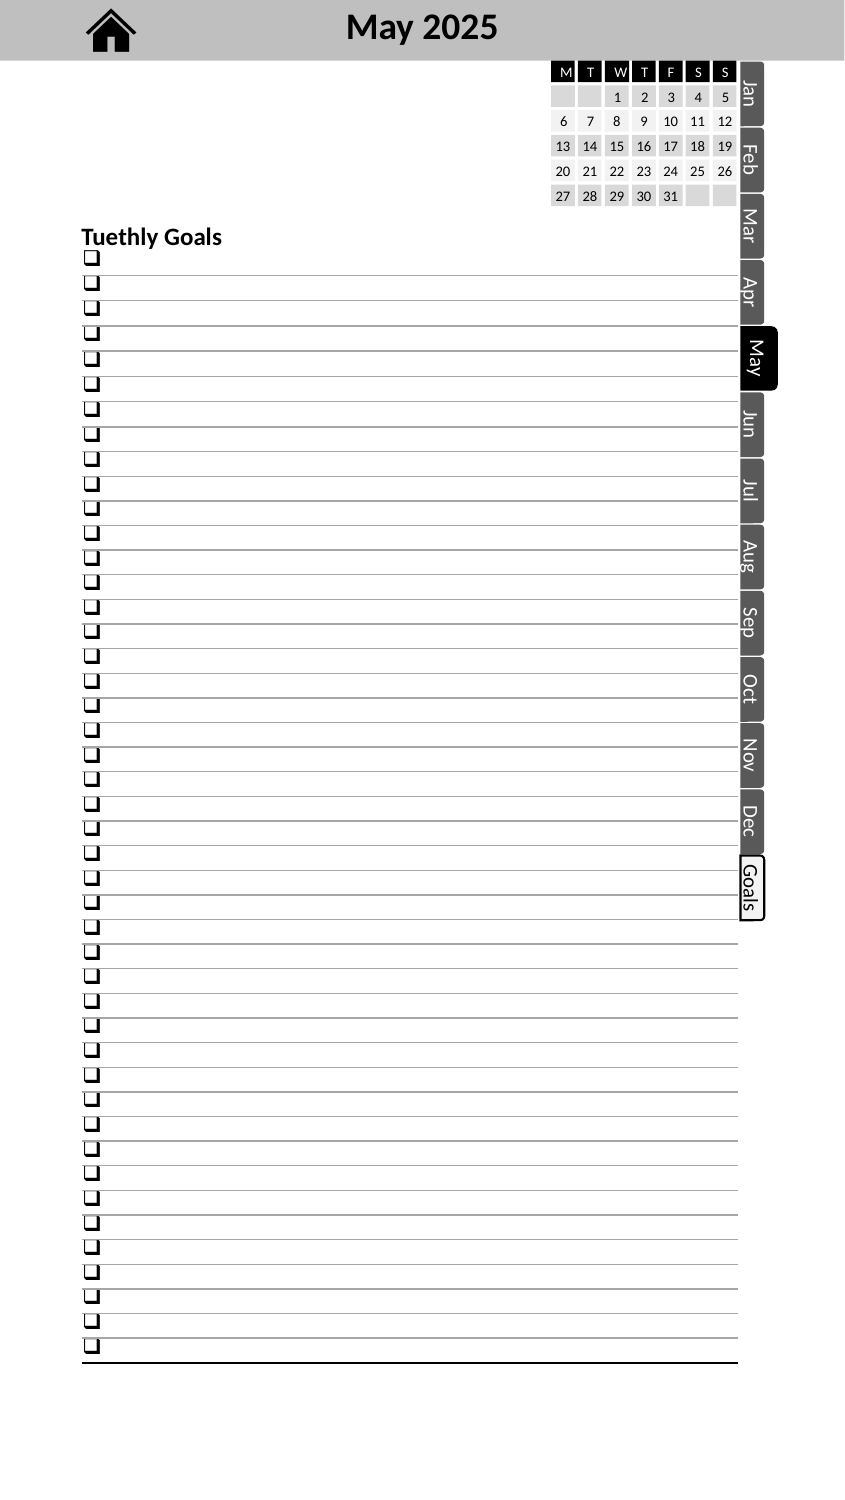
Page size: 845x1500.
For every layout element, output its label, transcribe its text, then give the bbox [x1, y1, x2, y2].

text_box Jul [739, 457, 766, 524]
text_box Jun [739, 391, 766, 458]
text_box Jan [739, 60, 766, 127]
text_box Dec [739, 788, 766, 855]
text_box Aug [739, 523, 766, 590]
text_box Nov [739, 722, 766, 789]
text_box May [739, 325, 779, 392]
text_box Goals [739, 854, 766, 922]
text_box Feb [739, 126, 766, 193]
list May 2025 [190, 0, 655, 61]
text_box Sep [739, 589, 766, 656]
text_box Mar [739, 192, 766, 259]
text_box Oct [739, 656, 766, 722]
text_box Apr [739, 258, 766, 325]
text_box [551, 60, 737, 207]
picture [82, 1, 140, 59]
